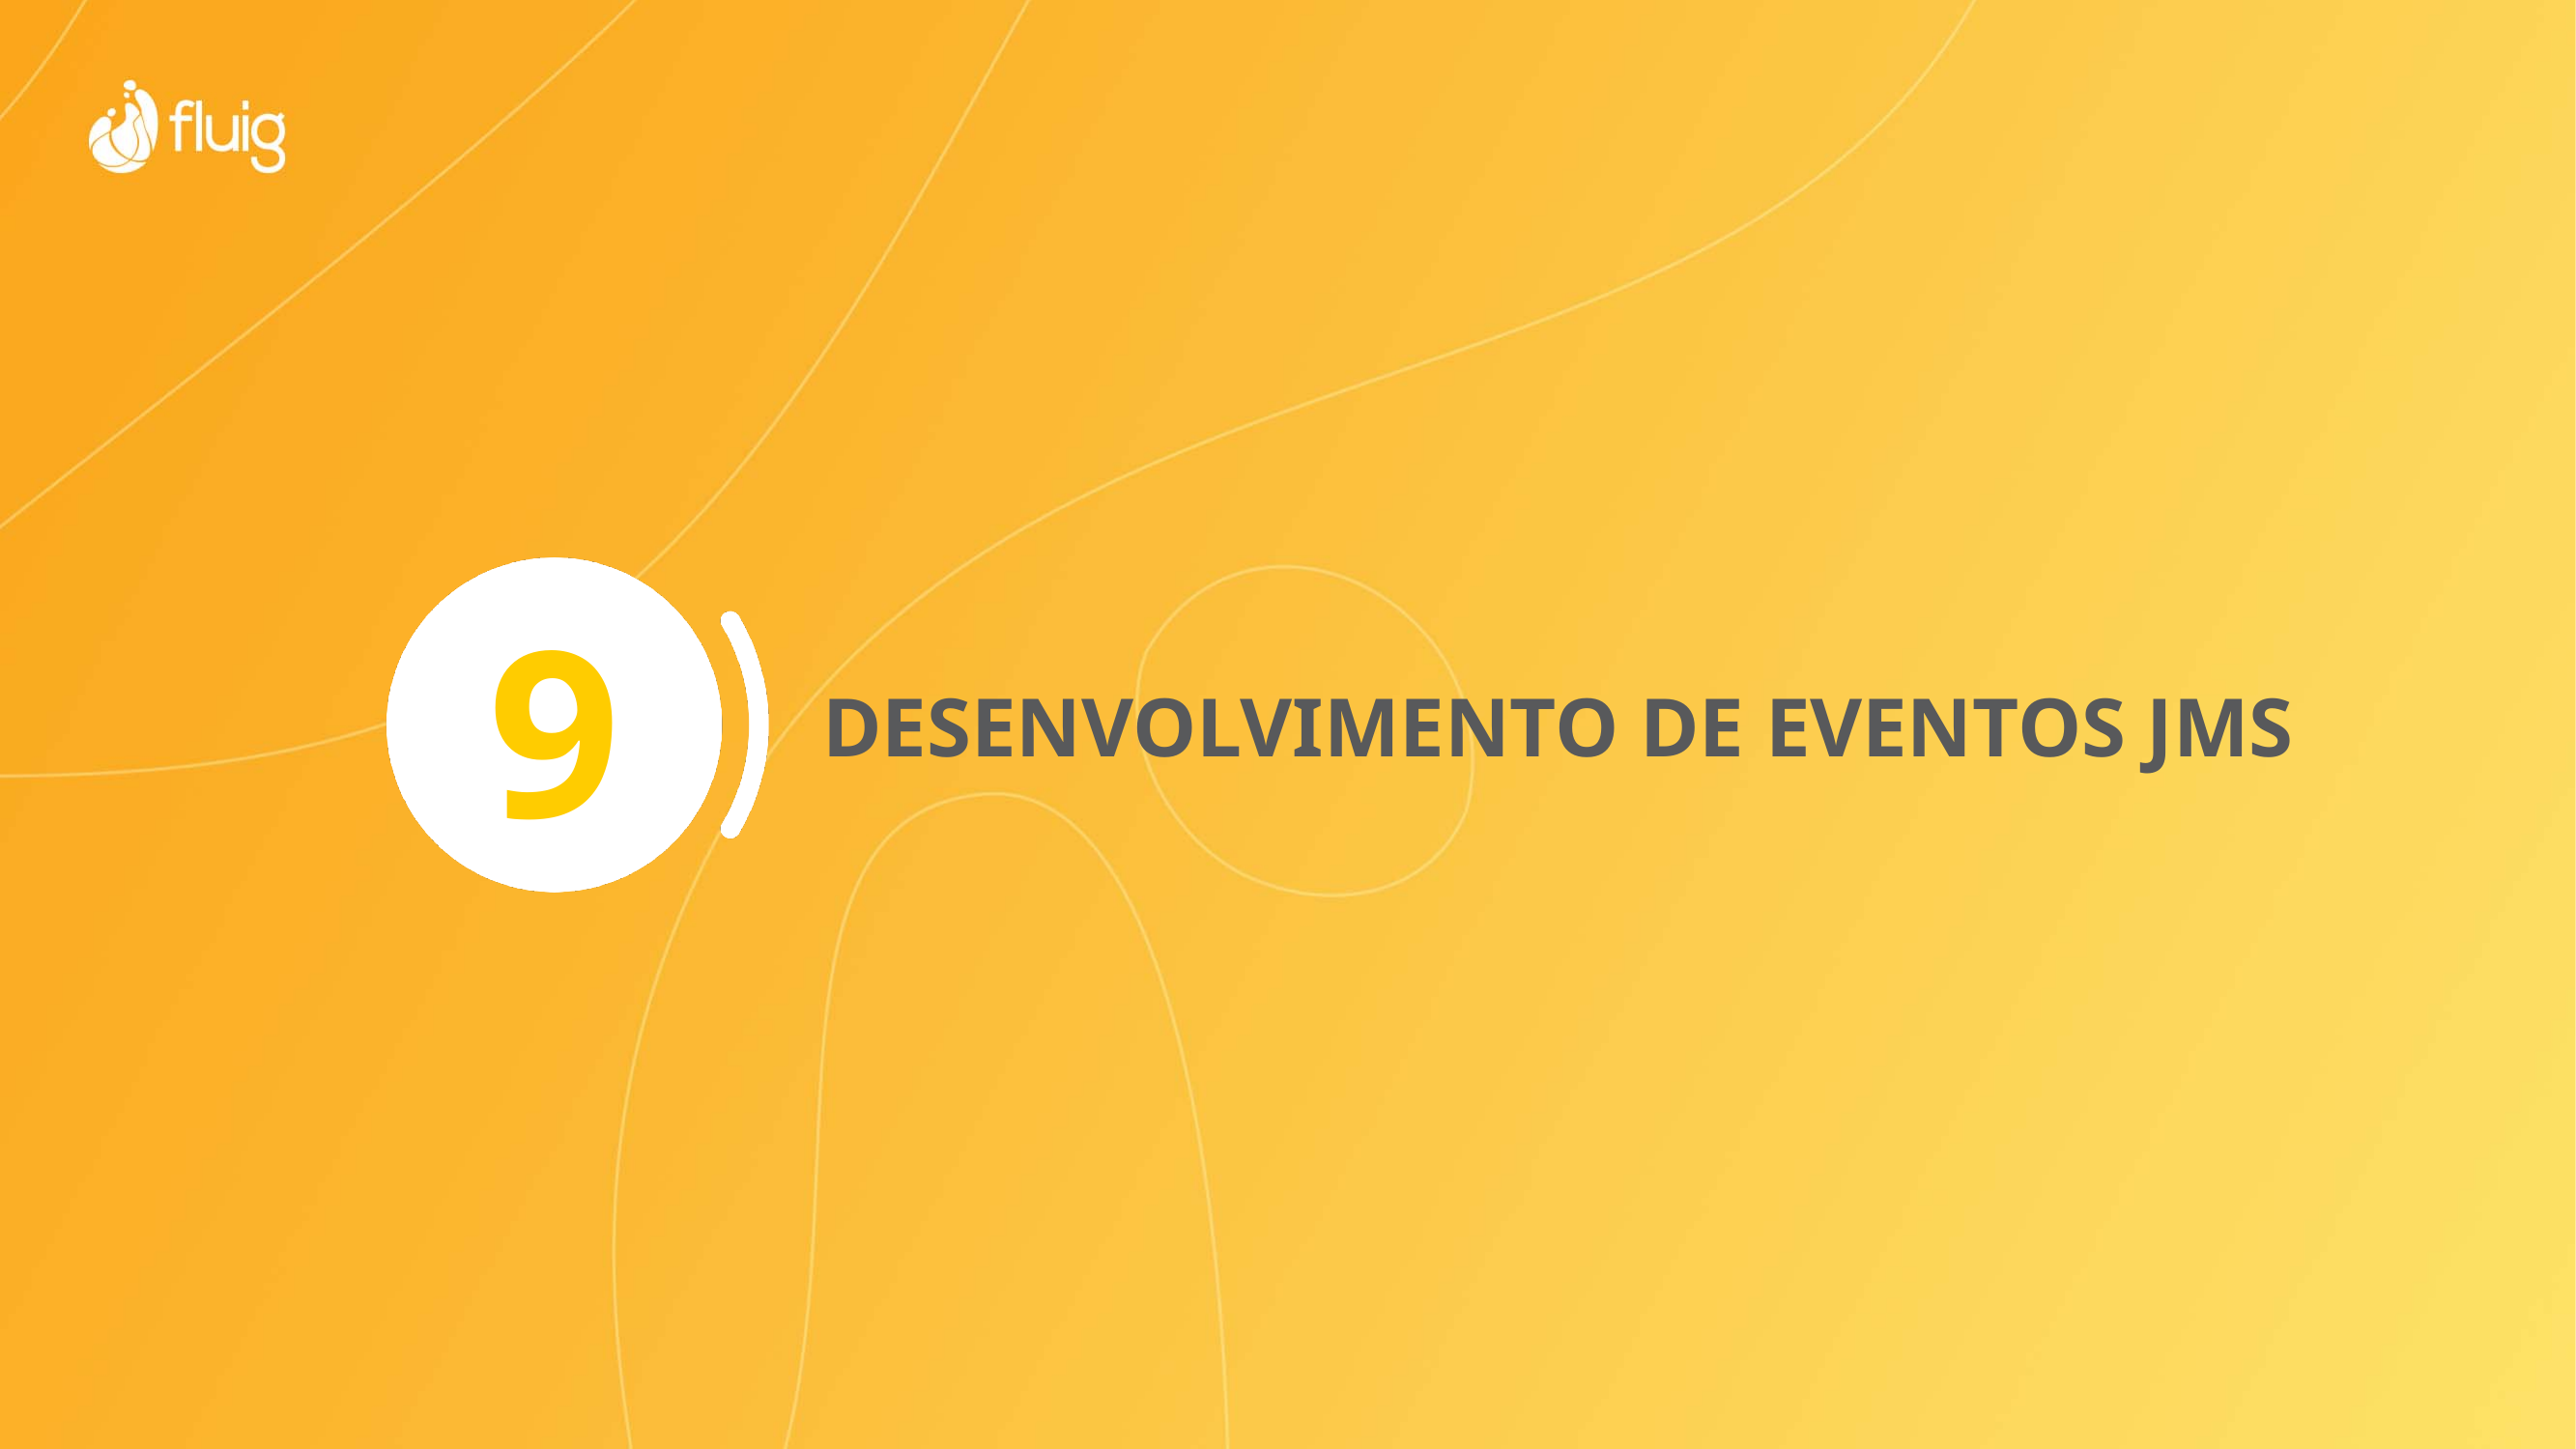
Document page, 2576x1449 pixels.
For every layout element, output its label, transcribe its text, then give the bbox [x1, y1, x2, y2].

list Desenvolvimento de eventos jms [808, 608, 2576, 841]
list 9 [386, 556, 722, 893]
picture [0, 0, 2576, 1449]
